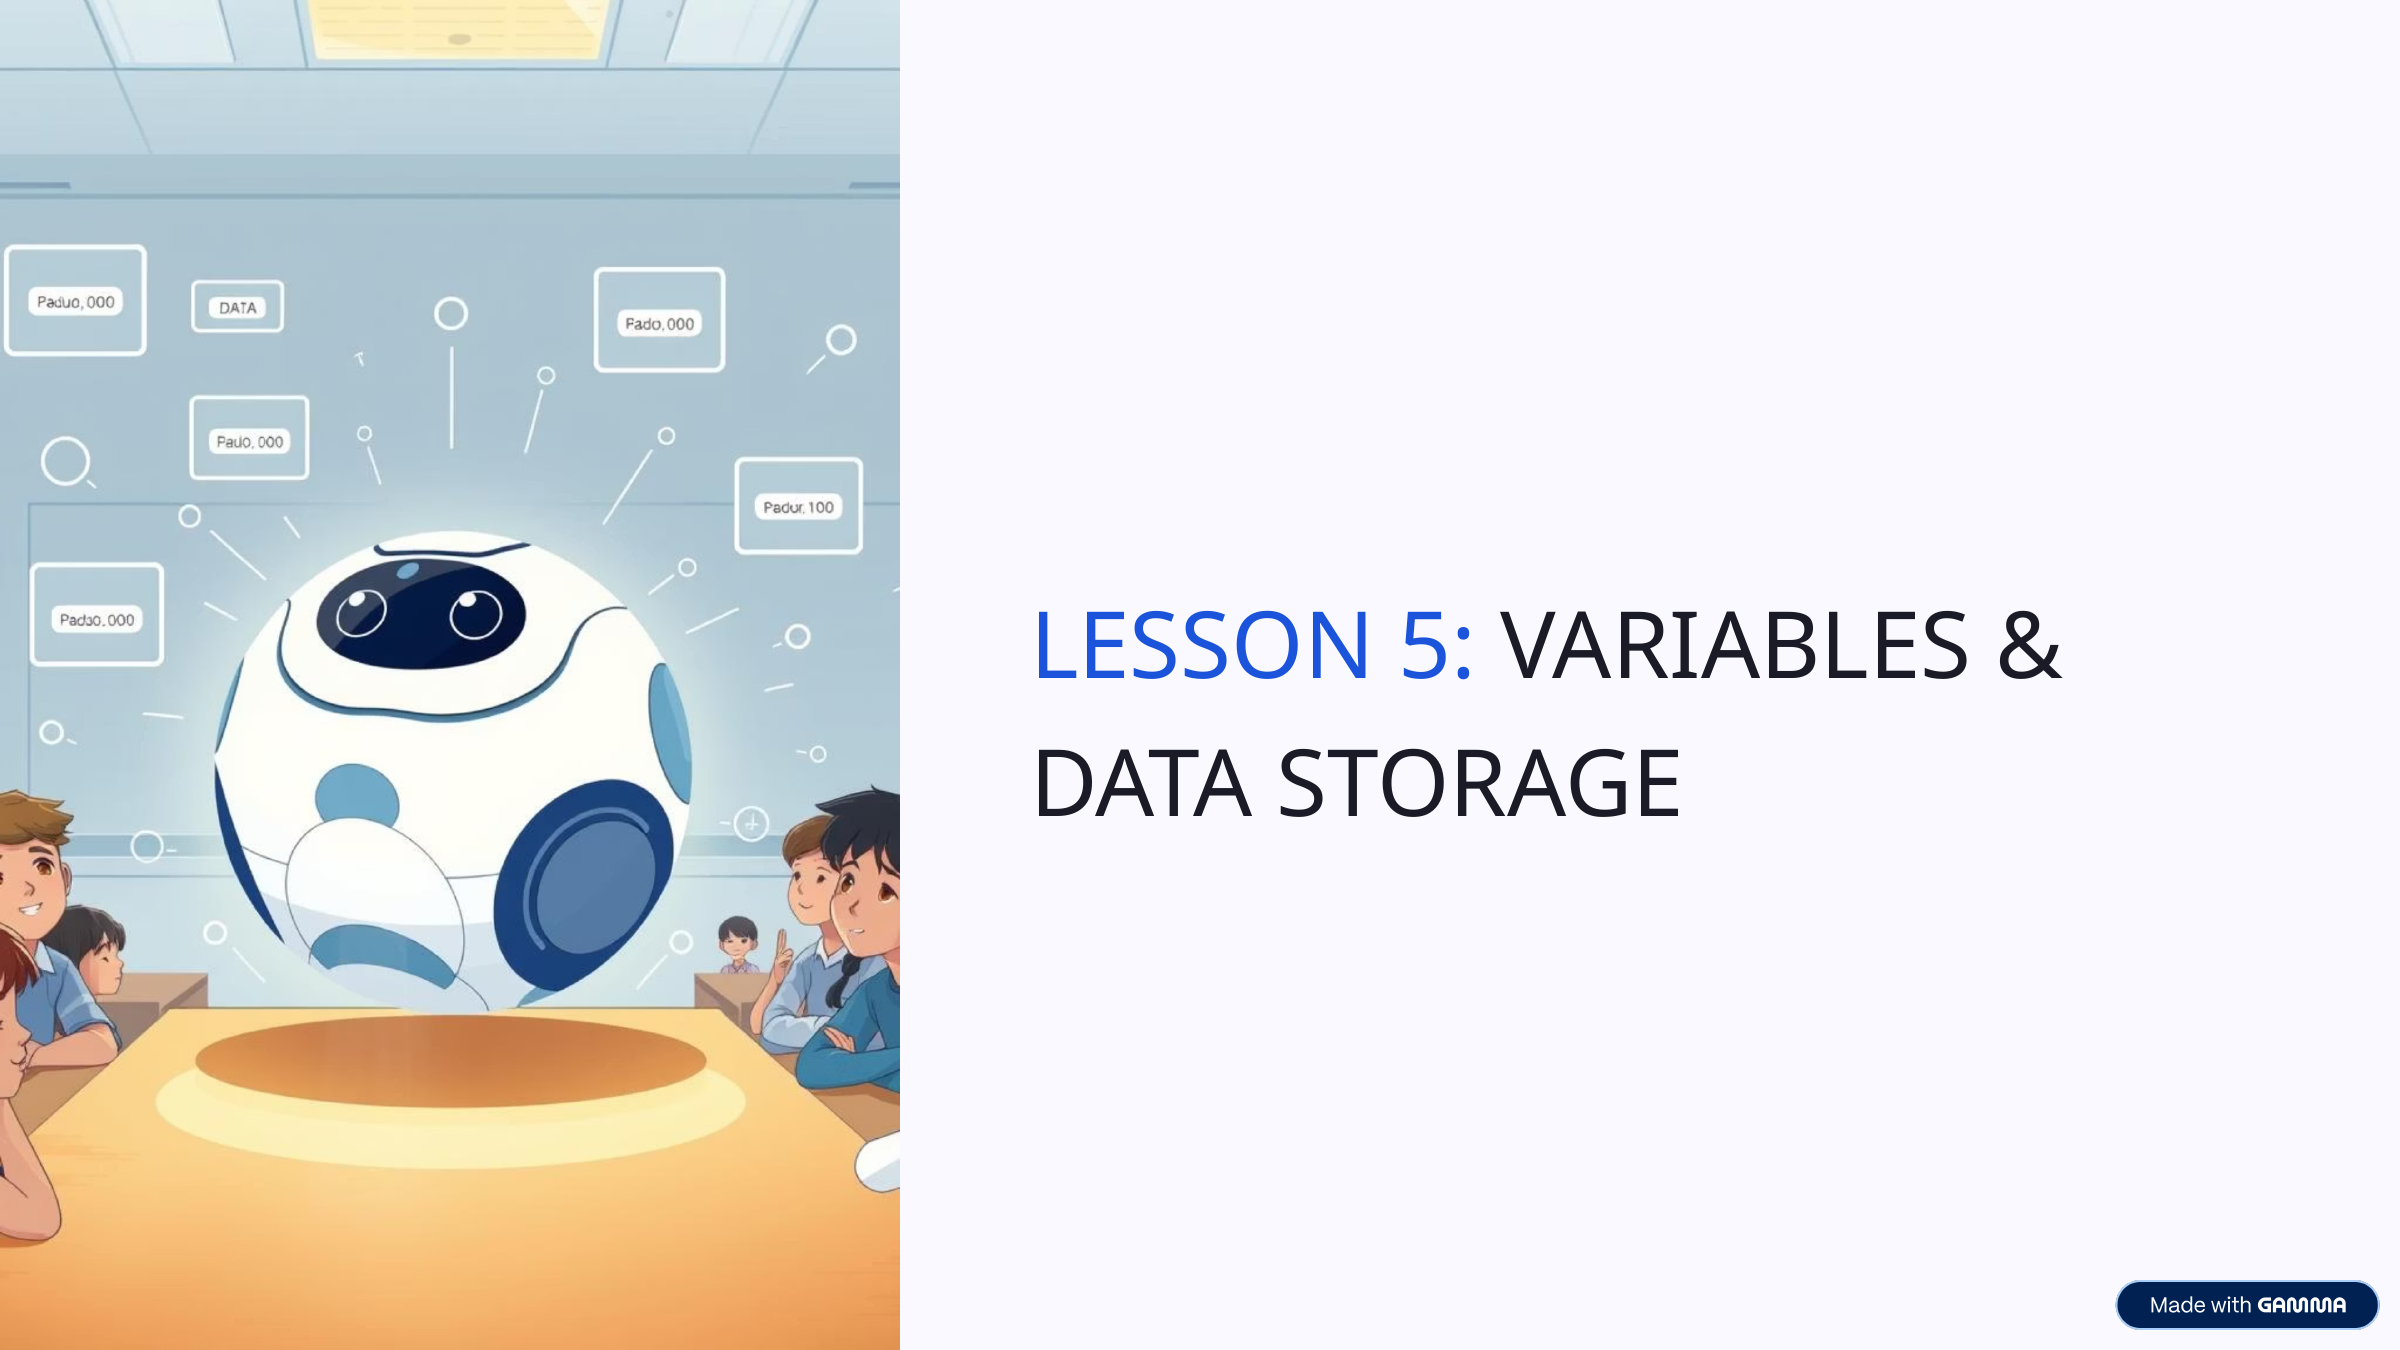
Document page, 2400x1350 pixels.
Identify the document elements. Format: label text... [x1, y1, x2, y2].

picture [2106, 1271, 2389, 1339]
text_box LESSON 5: VARIABLES & DATA STORAGE [1030, 558, 2270, 792]
picture [0, 0, 901, 1350]
